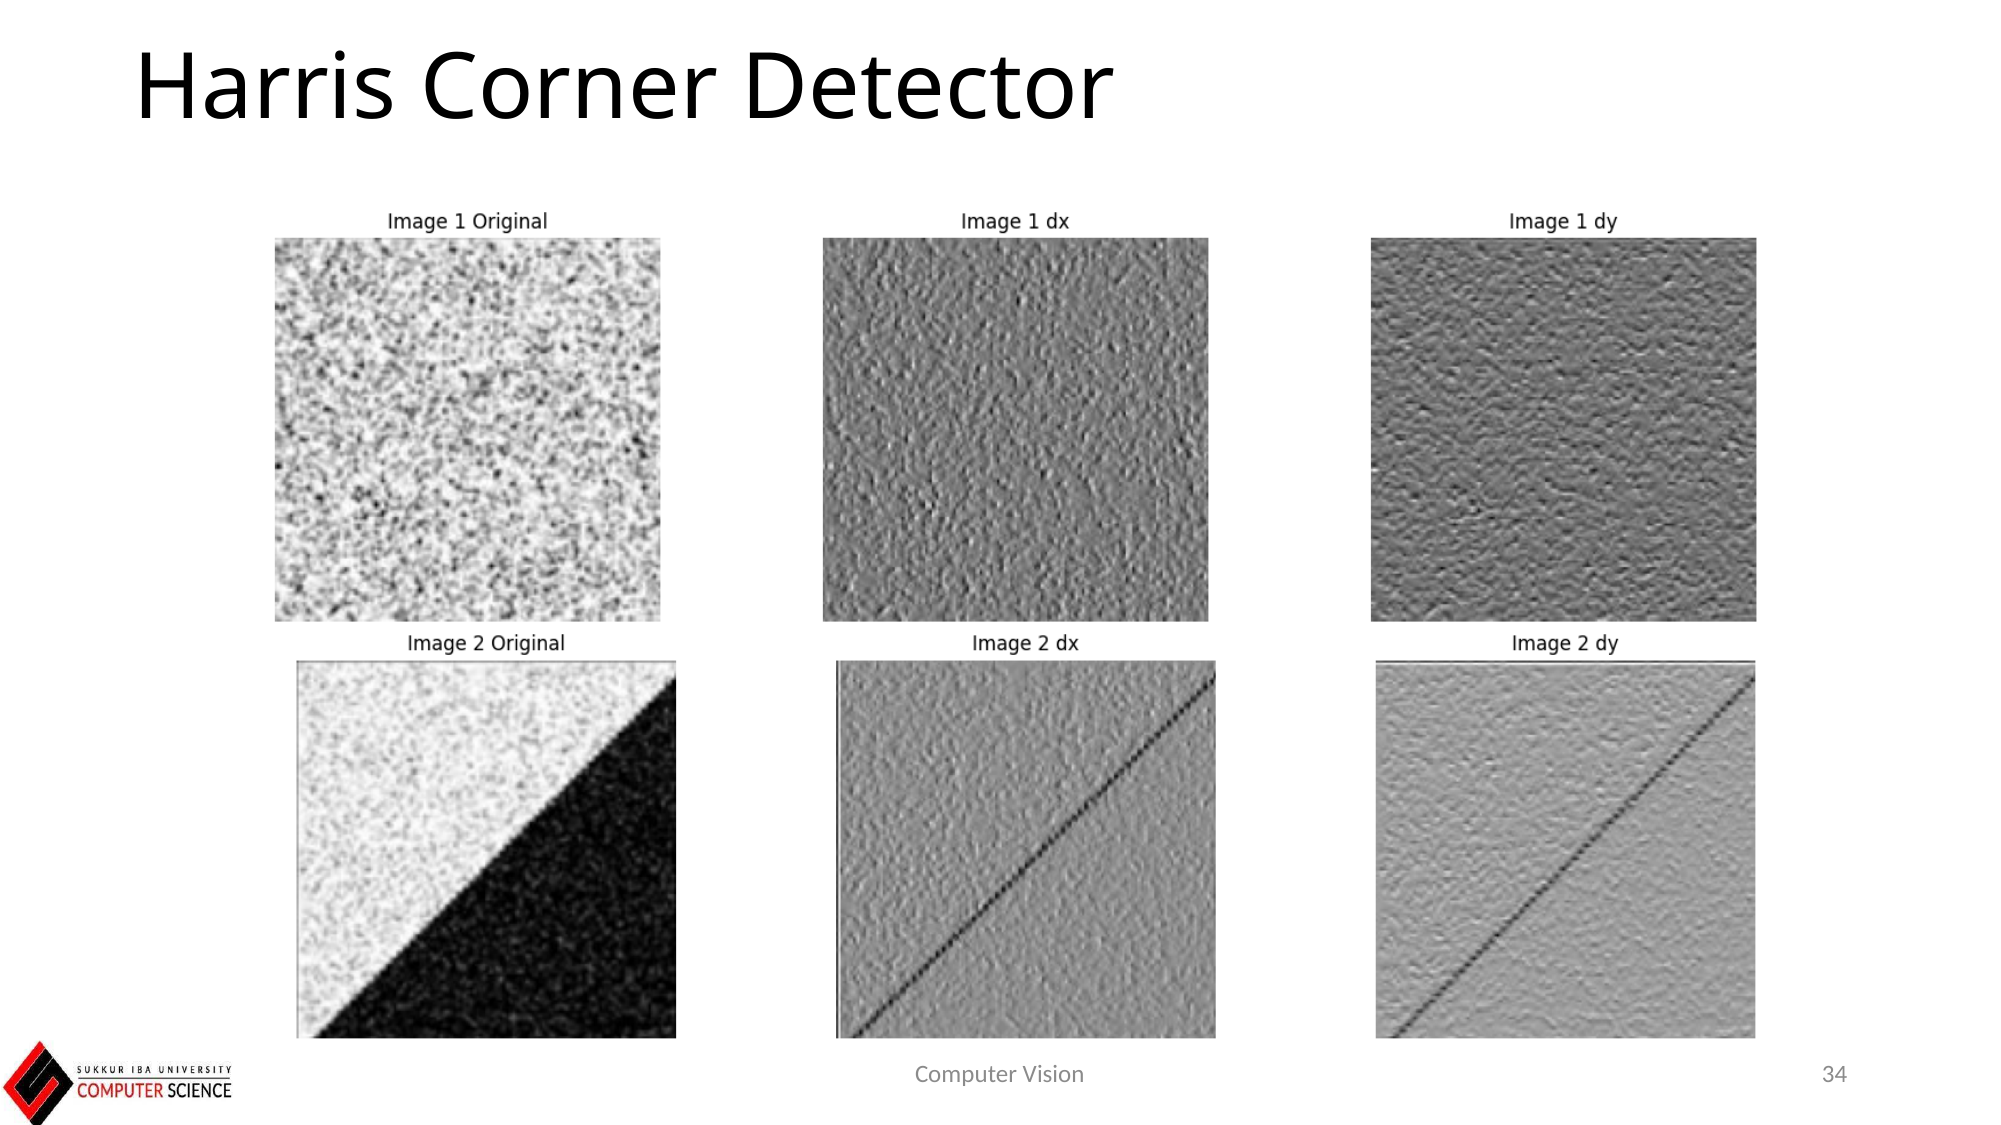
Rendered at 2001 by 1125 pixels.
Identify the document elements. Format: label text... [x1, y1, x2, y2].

picture [268, 203, 1760, 631]
title Harris Corner Detector [0, 0, 2000, 178]
picture [284, 632, 1760, 1043]
picture [1, 1040, 233, 1125]
footer Computer Vision [662, 1043, 1338, 1103]
slide_number 34 [1412, 1042, 1863, 1103]
